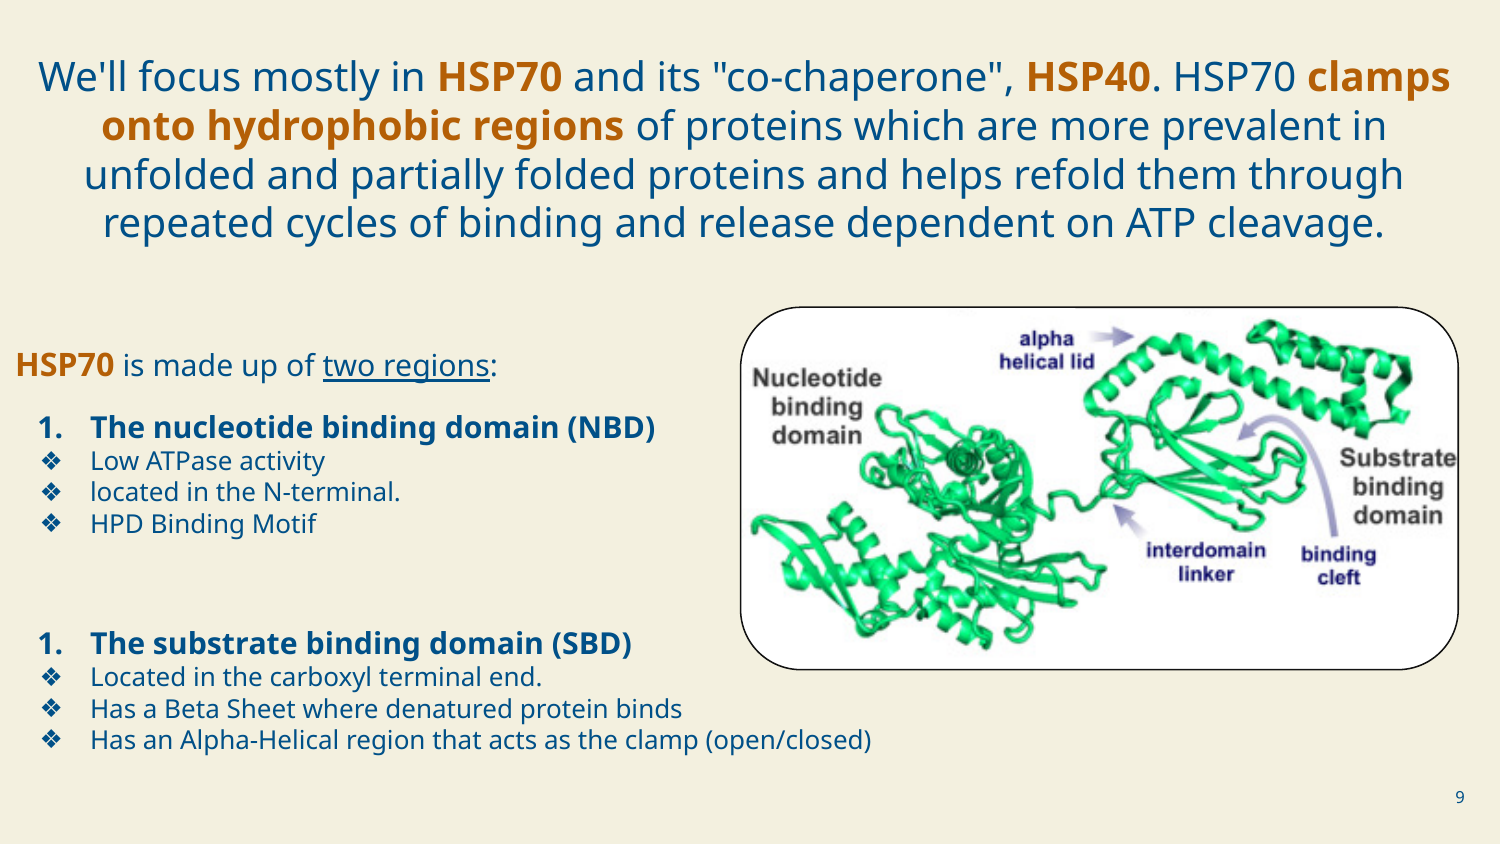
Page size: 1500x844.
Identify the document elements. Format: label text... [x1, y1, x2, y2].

picture [740, 306, 1459, 670]
subtitle We'll focus mostly in HSP70 and its "co-chaperone", HSP40. HSP70 clamps onto hydrophobic regions of proteins which are more prevalent in unfolded and partially folded proteins and helps refold them through repeated cycles of binding and release dependent on ATP cleavage. HSP70 is made up of two regions: The nucleotide binding domain (NBD) Low ATPase activity located in the N-terminal. HPD Binding Motif The substrate binding domain (SBD) Located in the carboxyl terminal end. Has a Beta Sheet where denatured protein binds Has an Alpha-Helical region that acts as the clamp (open/closed) [0, 35, 1490, 770]
slide_number ‹#› [1389, 770, 1480, 830]
